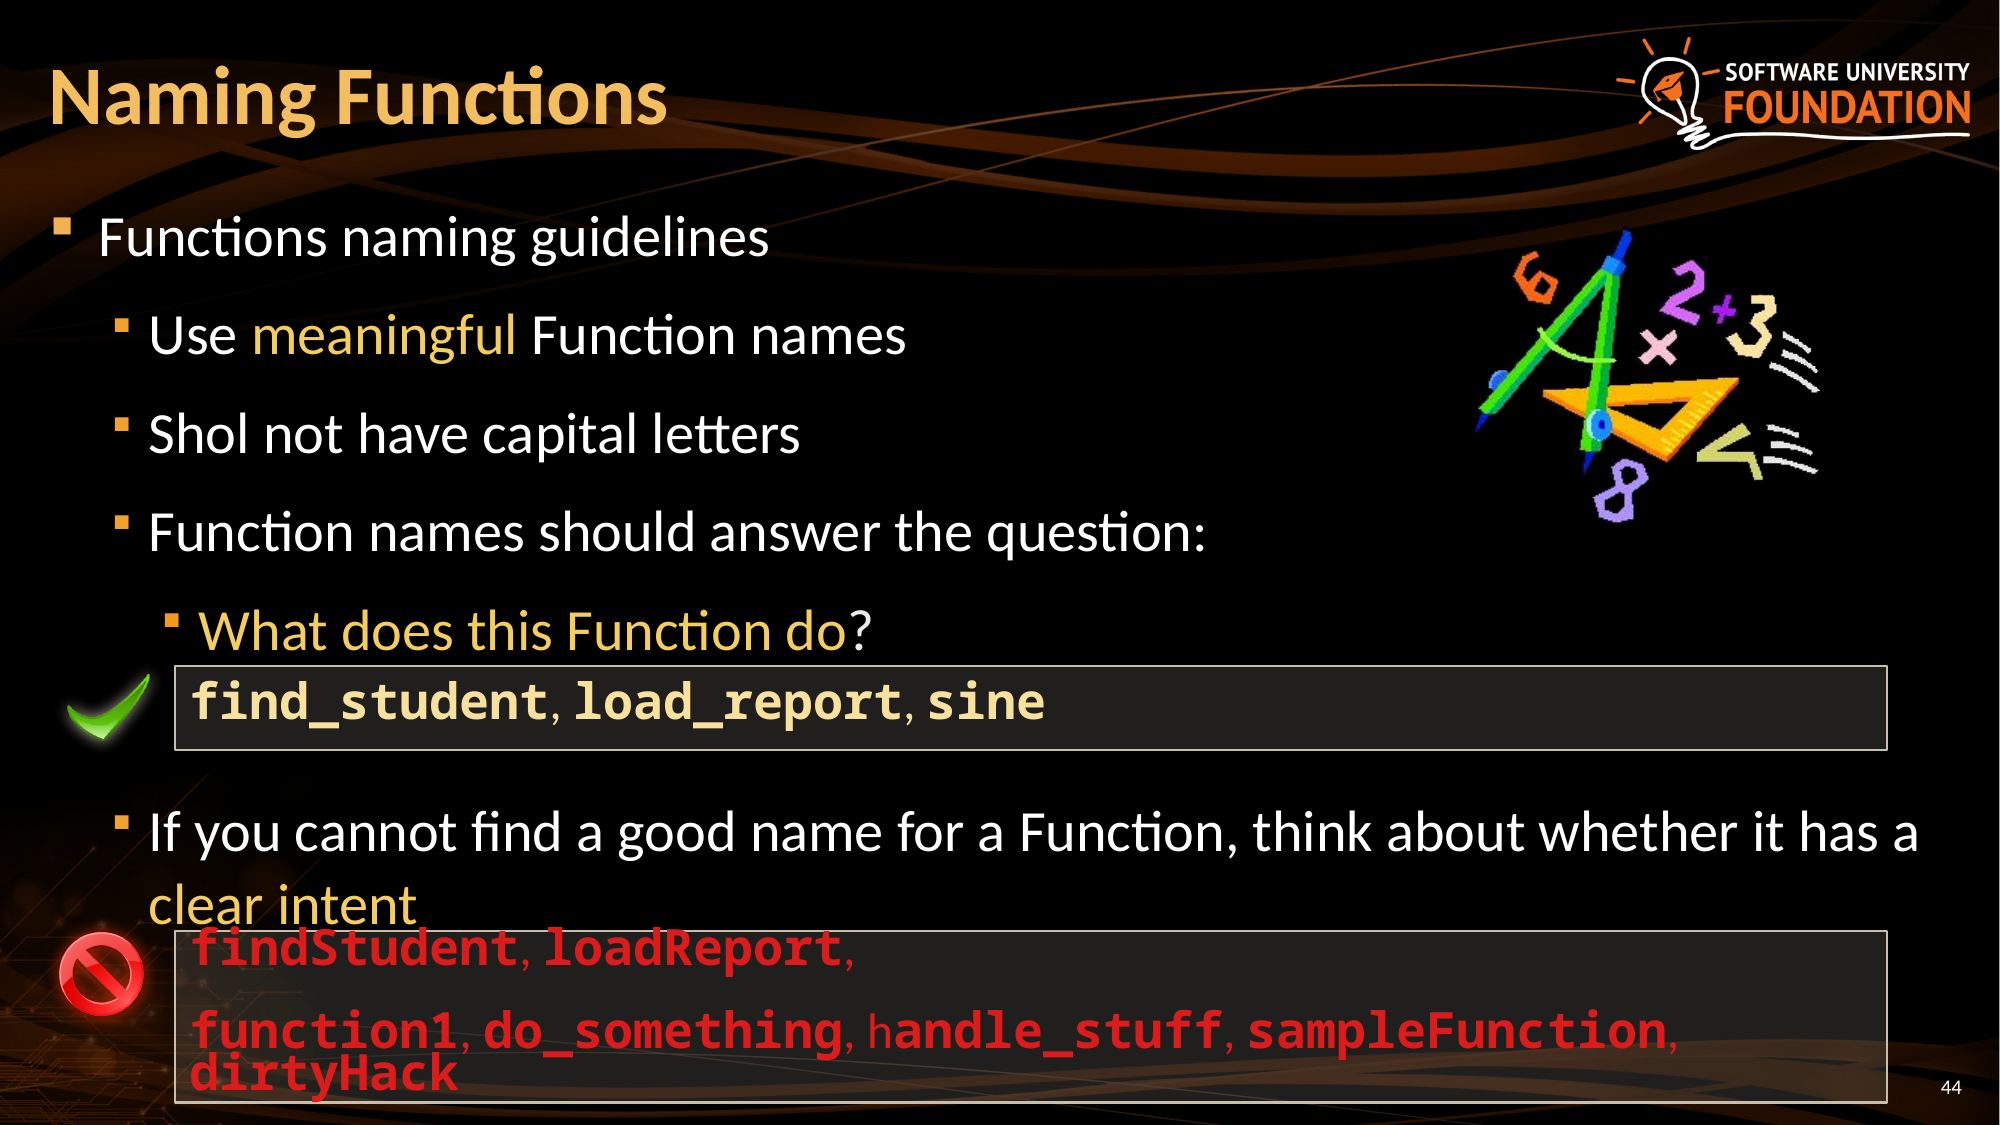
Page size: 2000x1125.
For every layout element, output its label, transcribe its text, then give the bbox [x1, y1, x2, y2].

title Naming Functions [30, 6, 1602, 189]
picture [0, 0, 2000, 1125]
text_box find_student, load_report, sine [174, 666, 1888, 751]
text_box findStudent, loadReport, function1, do_something, handle_stuff, sampleFunction, dirtyHack [174, 931, 1888, 1103]
list Functions naming guidelines Use meaningful Function names Shol not have capital letters Function names should answer the question: What does this Function do? If you cannot find a good name for a Function, think about whether it has a clear intent [31, 188, 1968, 1103]
